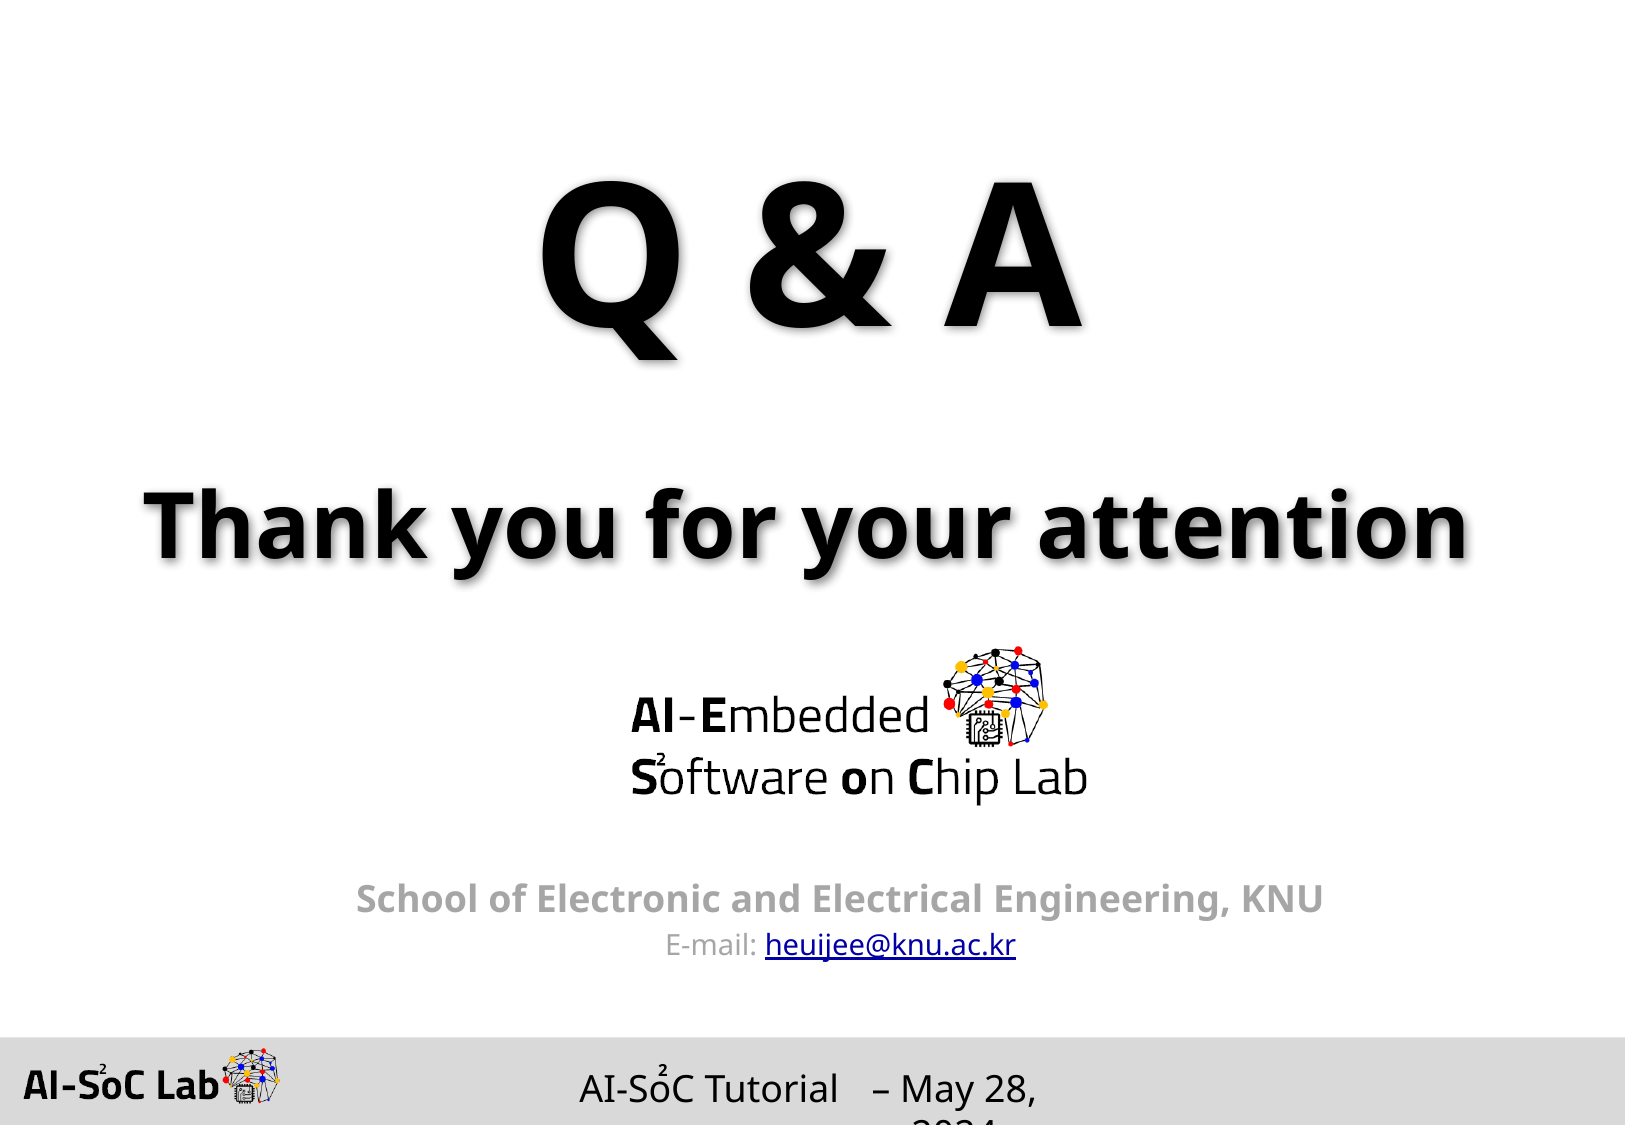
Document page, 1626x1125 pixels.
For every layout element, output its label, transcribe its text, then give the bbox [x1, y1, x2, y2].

text_box School of Electronic and Electrical Engineering, KNU E-mail: heuijee@knu.ac.kr [287, 867, 1395, 1000]
picture [599, 645, 1120, 841]
text_box Q & A Thank you for your attention [75, 119, 1539, 600]
picture [0, 1048, 280, 1125]
